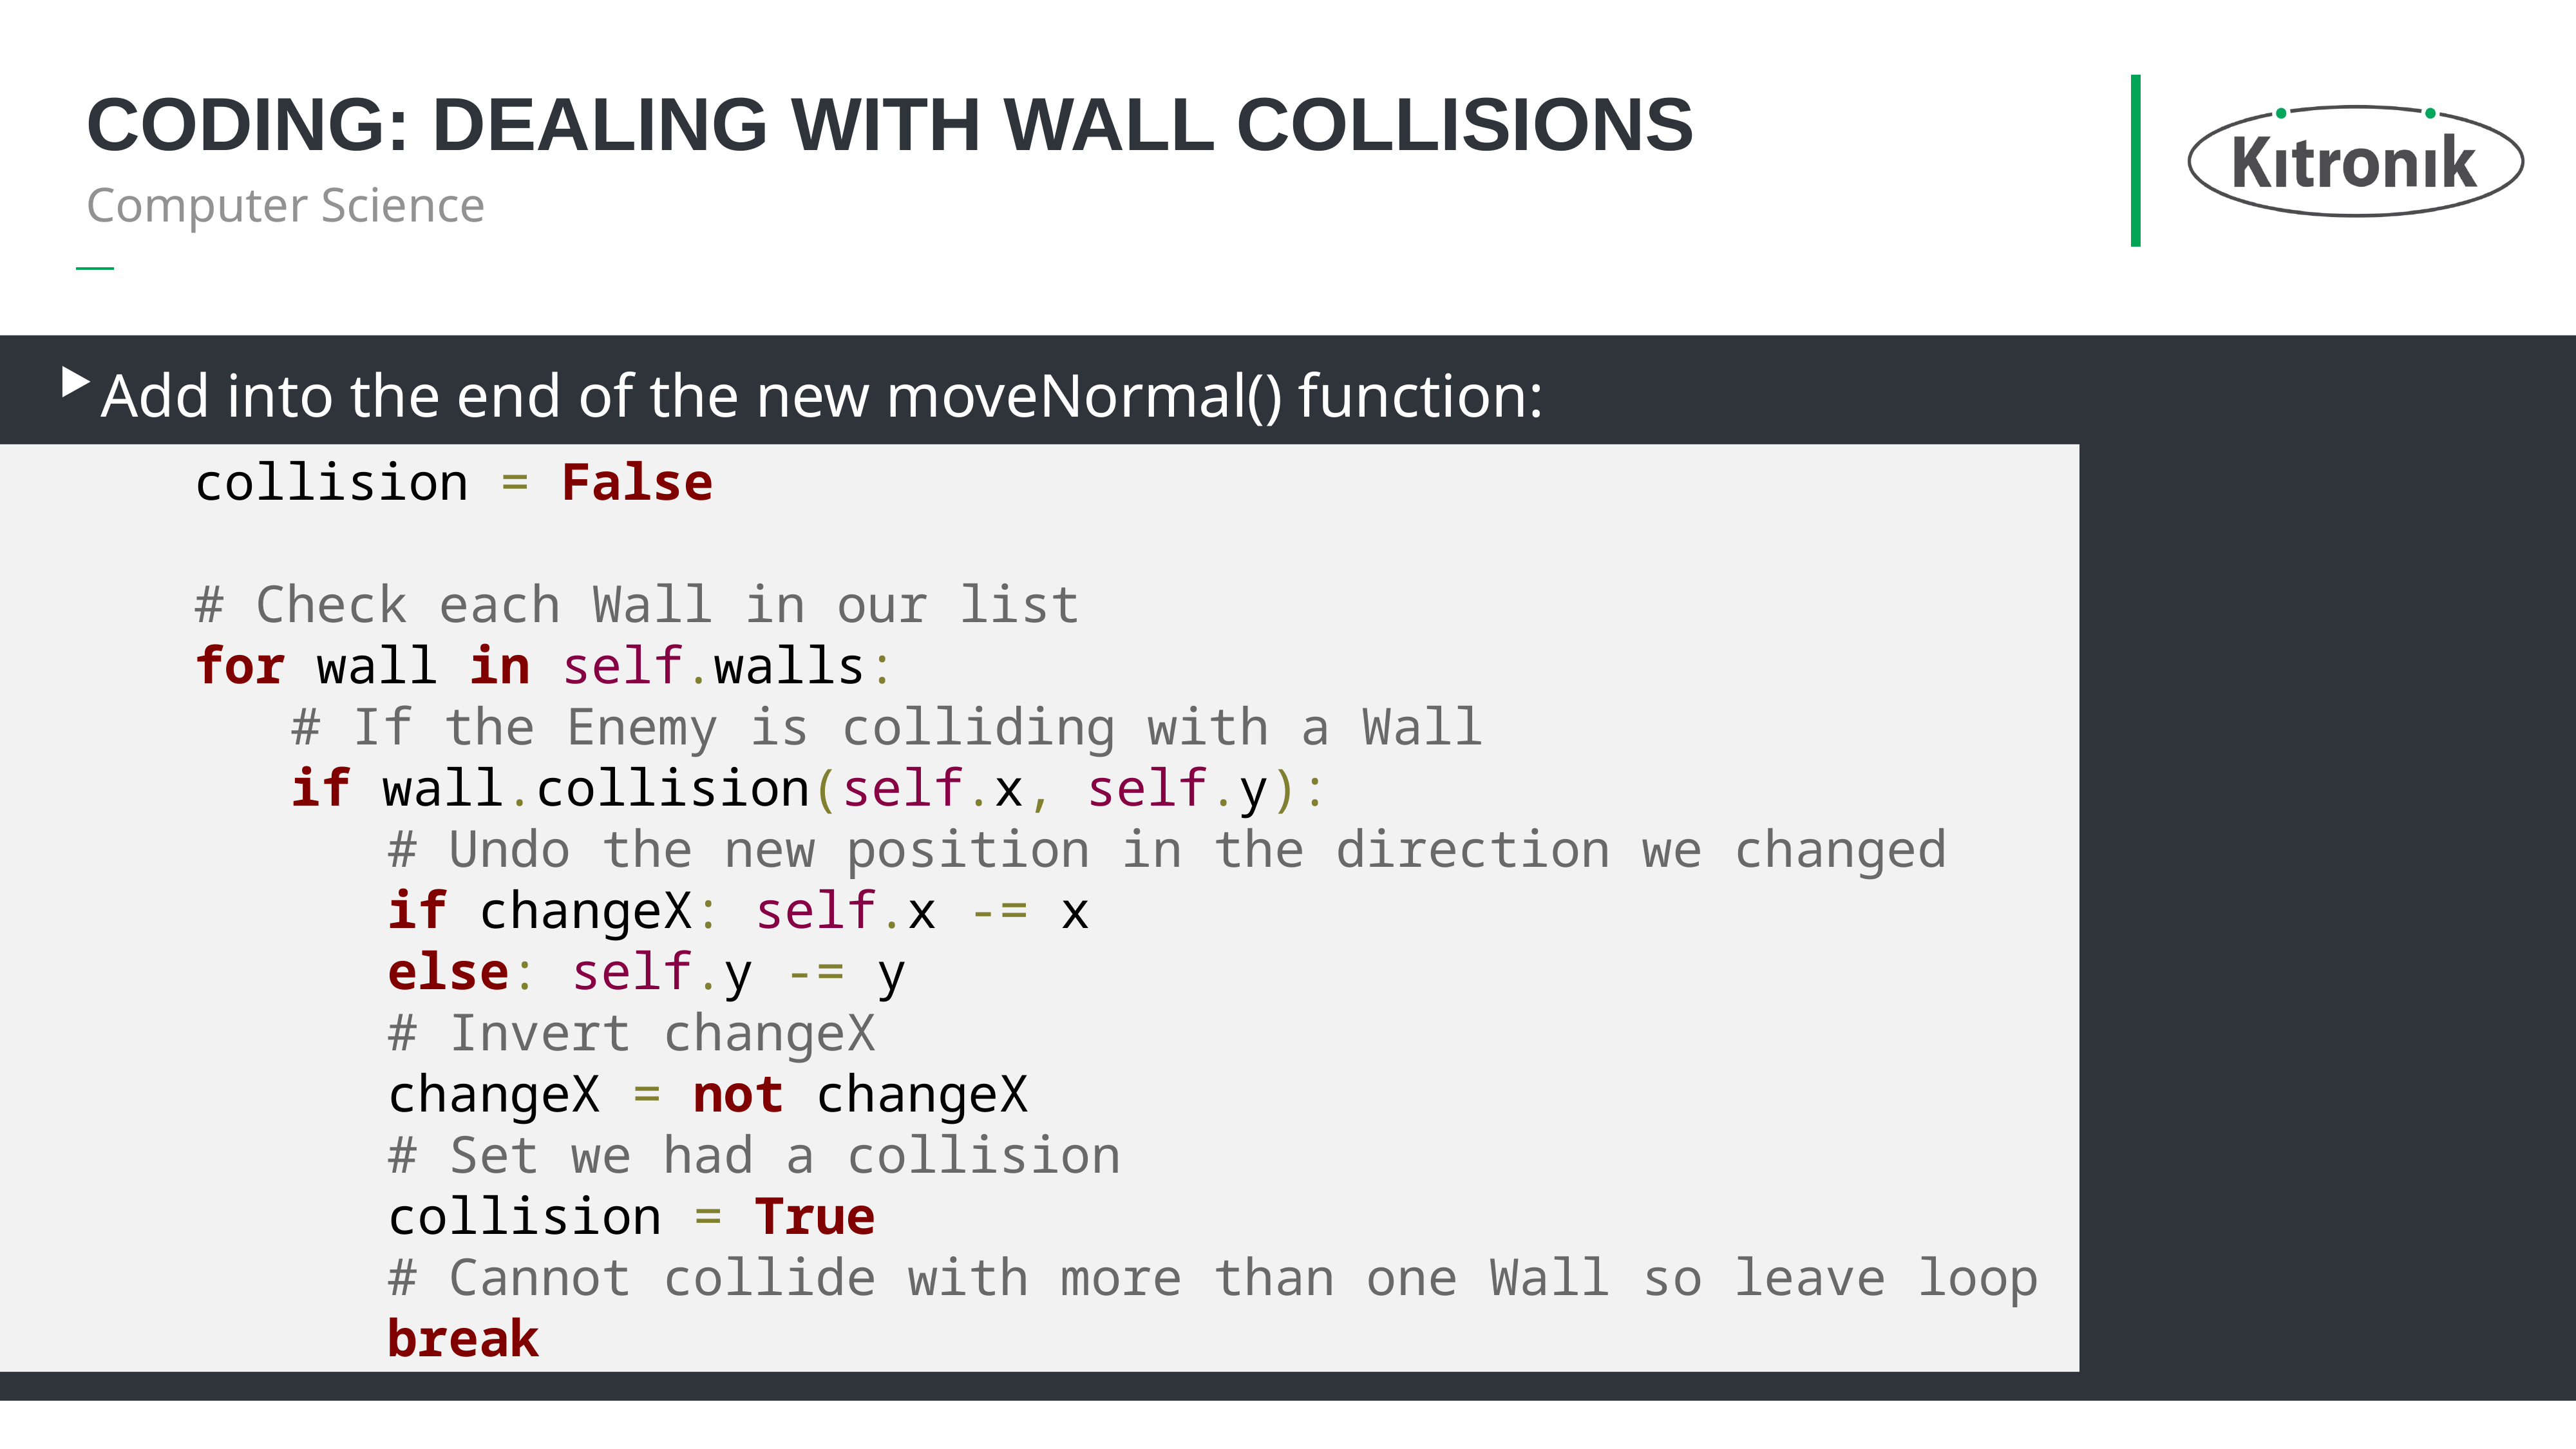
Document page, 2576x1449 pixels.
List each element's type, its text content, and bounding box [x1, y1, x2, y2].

text_box [0, 335, 2576, 1401]
picture [2186, 103, 2526, 219]
text_box Add into the end of the new moveNormal() function: [43, 350, 2143, 437]
list Computer Science [76, 191, 2031, 237]
title Coding: dealing with wall collisions [76, 70, 2031, 191]
text_box collision = False # Check each Wall in our list for wall in self.walls: # If the Enemy is colliding with a Wall if wall.collision(self.x, self.y): # Undo the new position in the direction we changed if changeX: self.x -= x else: self.y -= y # Invert changeX changeX = not changeX # Set we had a collision collision = True # Cannot collide with more than one Wall so leave loop break [0, 444, 2079, 1372]
